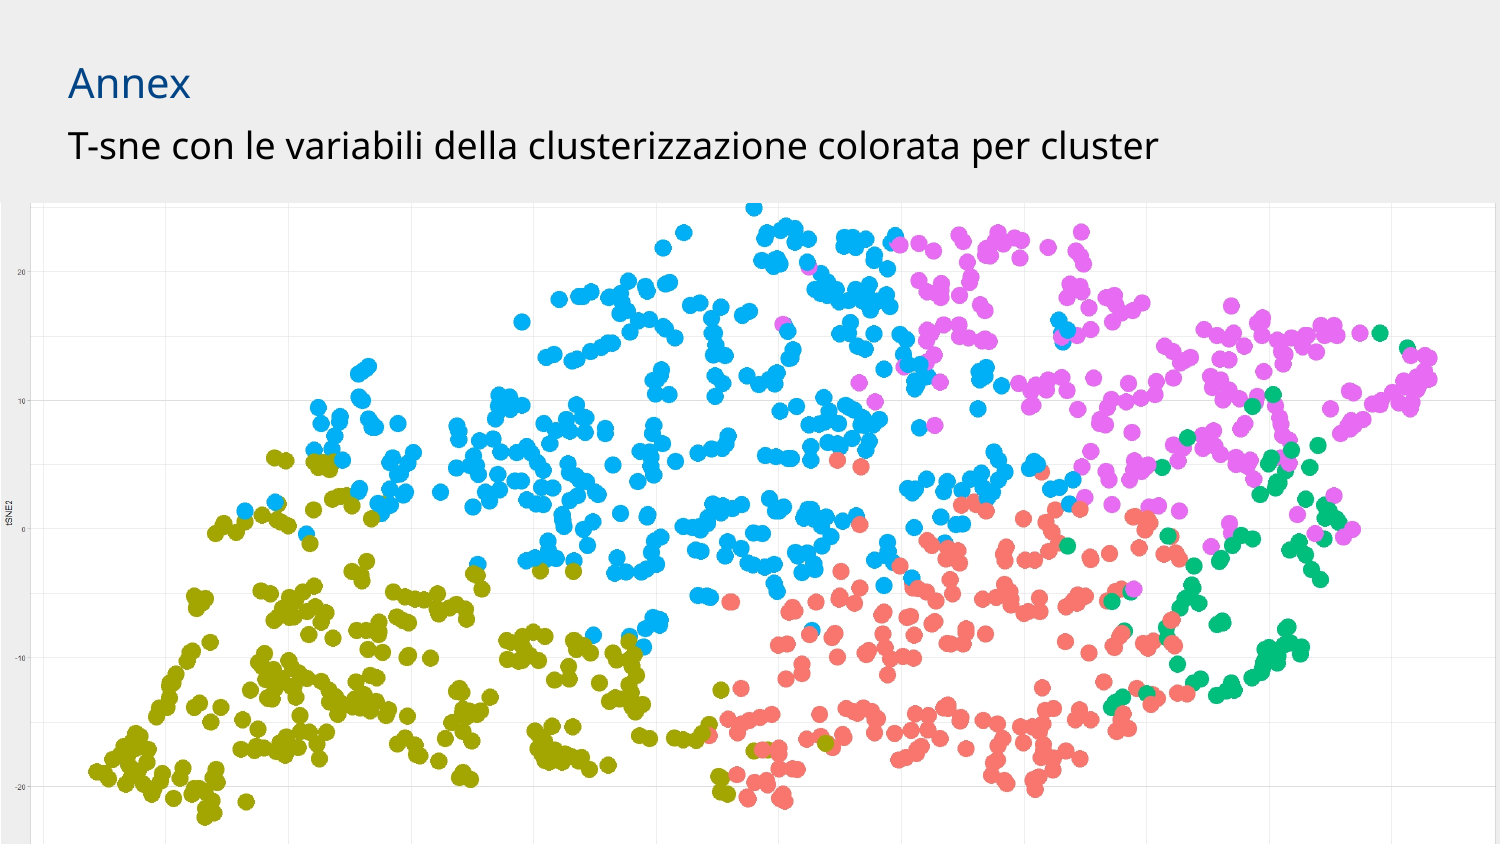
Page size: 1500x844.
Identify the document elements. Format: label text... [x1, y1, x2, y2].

title Annex [53, 49, 623, 115]
picture [0, 203, 1500, 844]
list T-sne con le variabili della clusterizzazione colorata per cluster [53, 114, 1384, 201]
